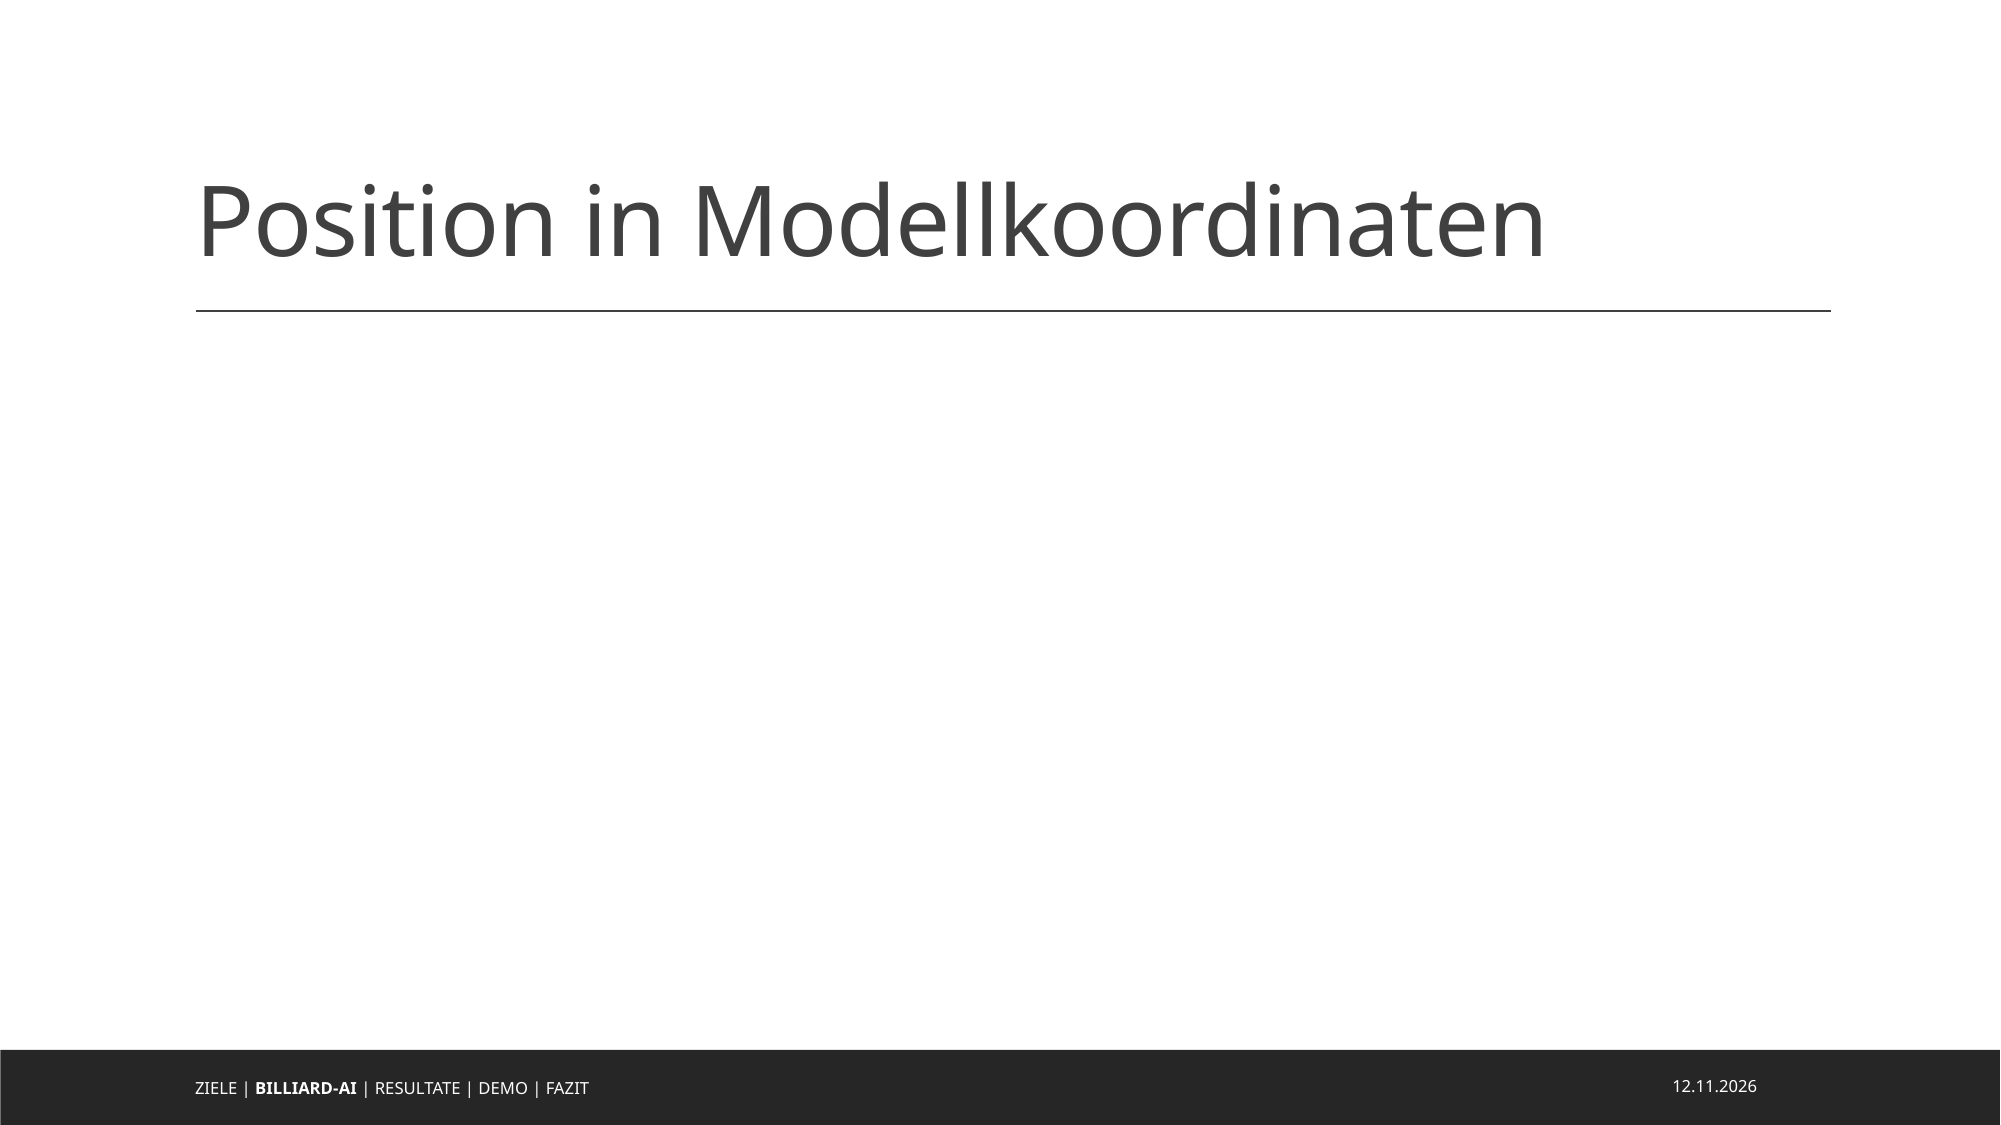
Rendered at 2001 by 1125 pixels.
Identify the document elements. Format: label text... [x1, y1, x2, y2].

title Position in Modellkoordinaten [180, 47, 1830, 285]
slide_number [1348, 1057, 1773, 1118]
